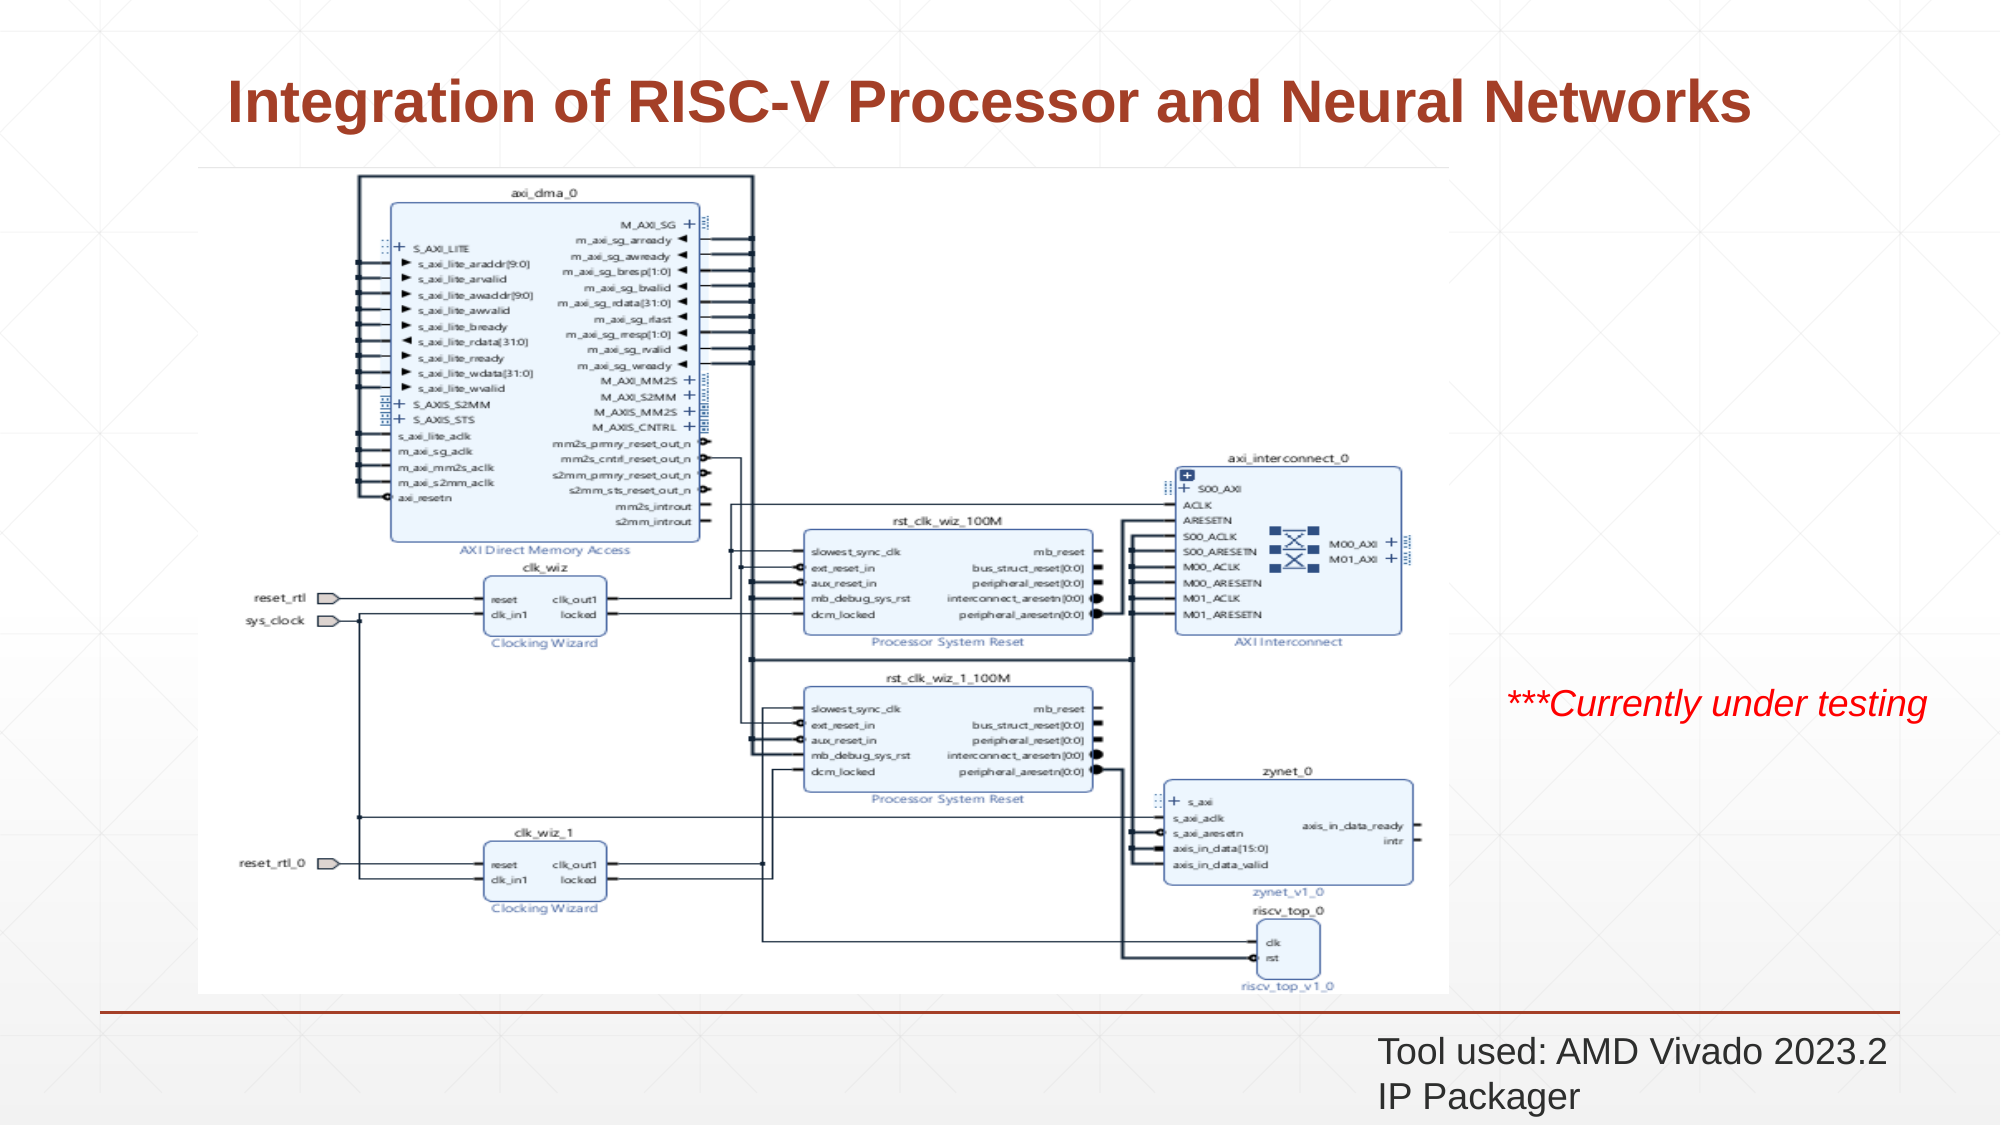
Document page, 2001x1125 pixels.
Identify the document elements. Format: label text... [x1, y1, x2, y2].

title Integration of RISC-V Processor and Neural Networks [212, 58, 1788, 143]
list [198, 167, 1449, 994]
text_box Tool used: AMD Vivado 2023.2 IP Packager [1362, 1019, 1947, 1125]
text_box ***Currently under testing [1491, 671, 1959, 732]
